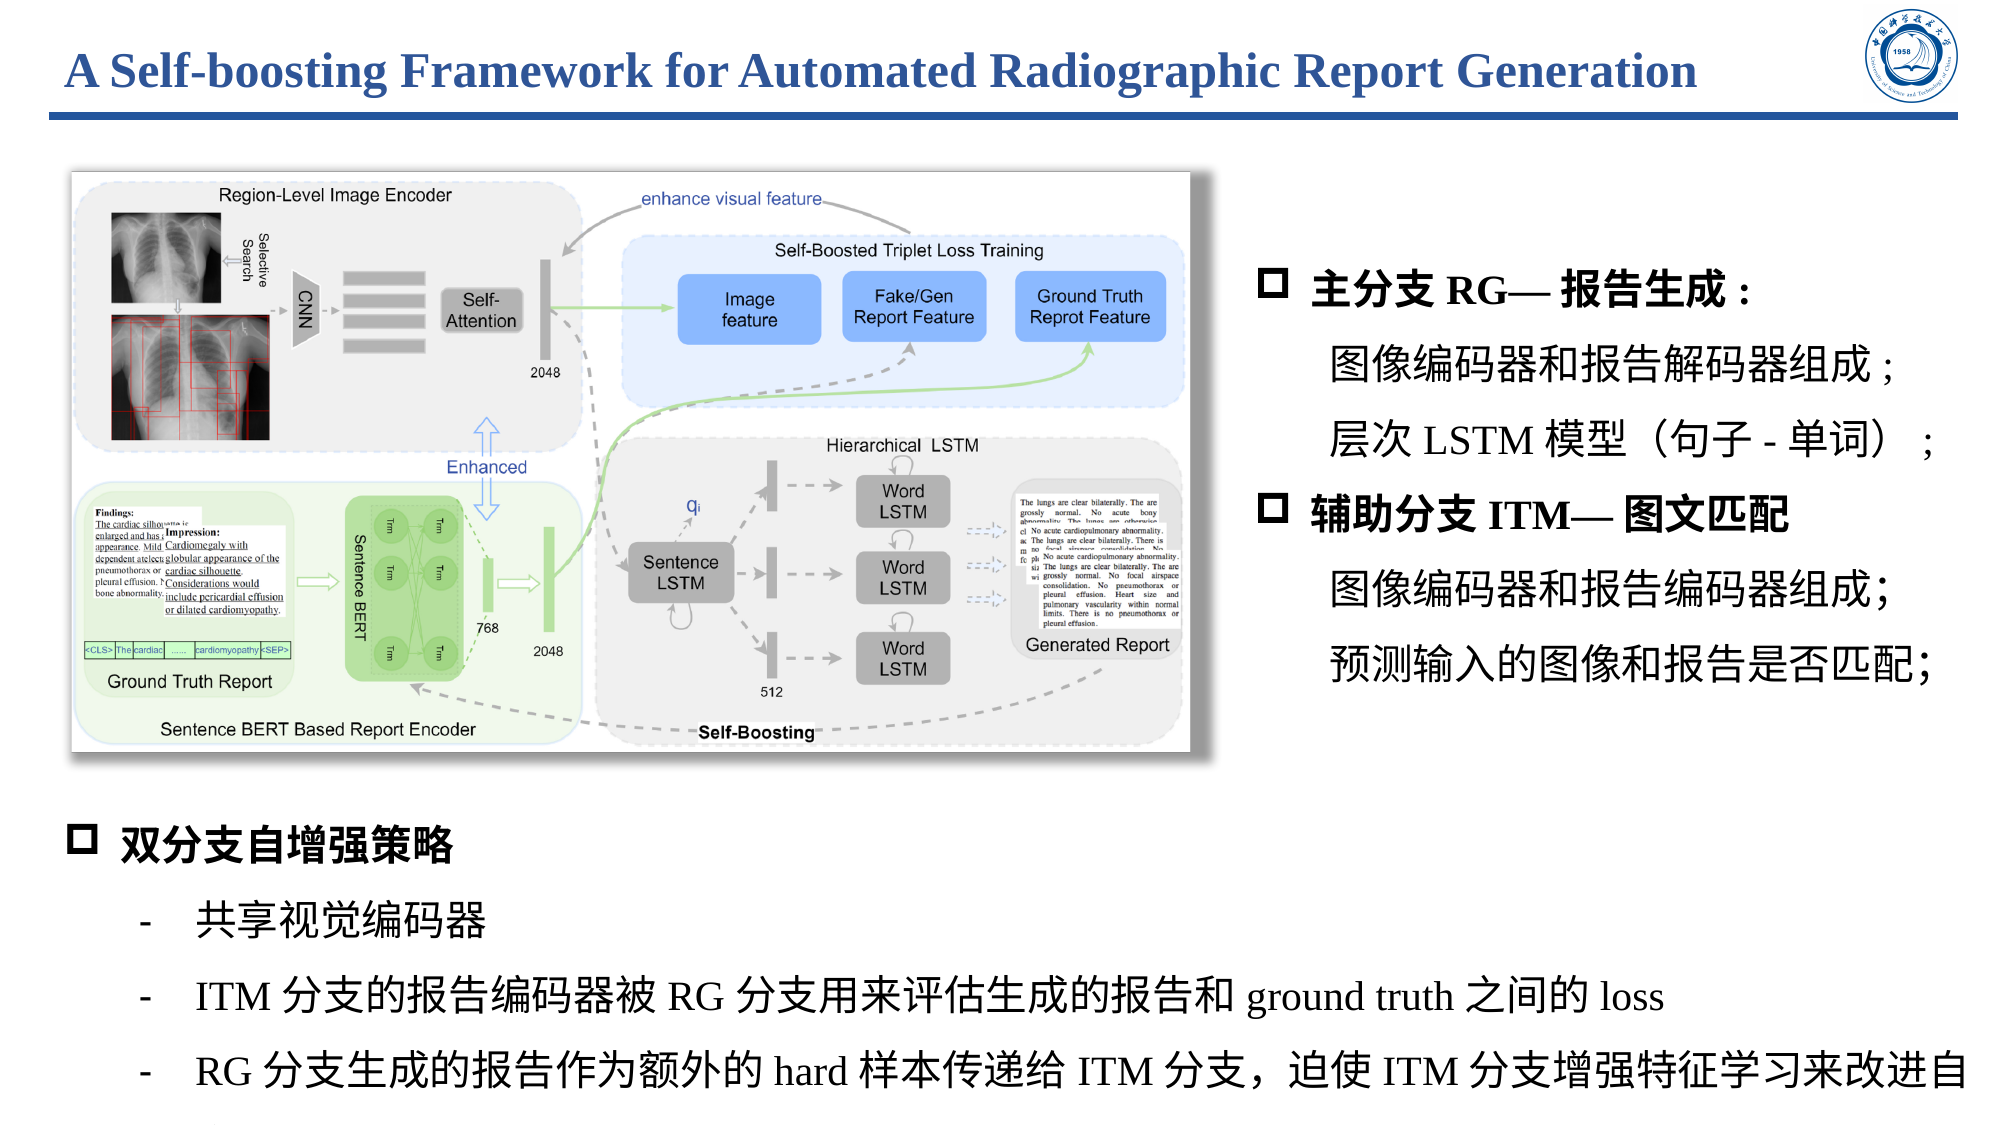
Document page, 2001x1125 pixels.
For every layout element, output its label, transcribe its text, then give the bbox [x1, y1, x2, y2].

text_box 双分支自增强策略 共享视觉编码器 ITM分支的报告编码器被RG分支用来评估生成的报告和ground truth之间的loss RG分支生成的报告作为额外的hard样本传递给ITM分支，迫使ITM分支增强特征学习来改进自身 [48, 786, 2000, 1125]
text_box A Self-boosting Framework for Automated Radiographic Report Generation [48, 30, 1958, 105]
text_box 主分支RG—报告生成: 图像编码器和报告解码器组成; 层次LSTM模型（句子-单词）; 辅助分支ITM—图文匹配 图像编码器和报告编码器组成； 预测输入的图像和报告是否匹配； [1239, 230, 1958, 696]
picture [71, 170, 1191, 753]
picture [1863, 4, 1958, 103]
